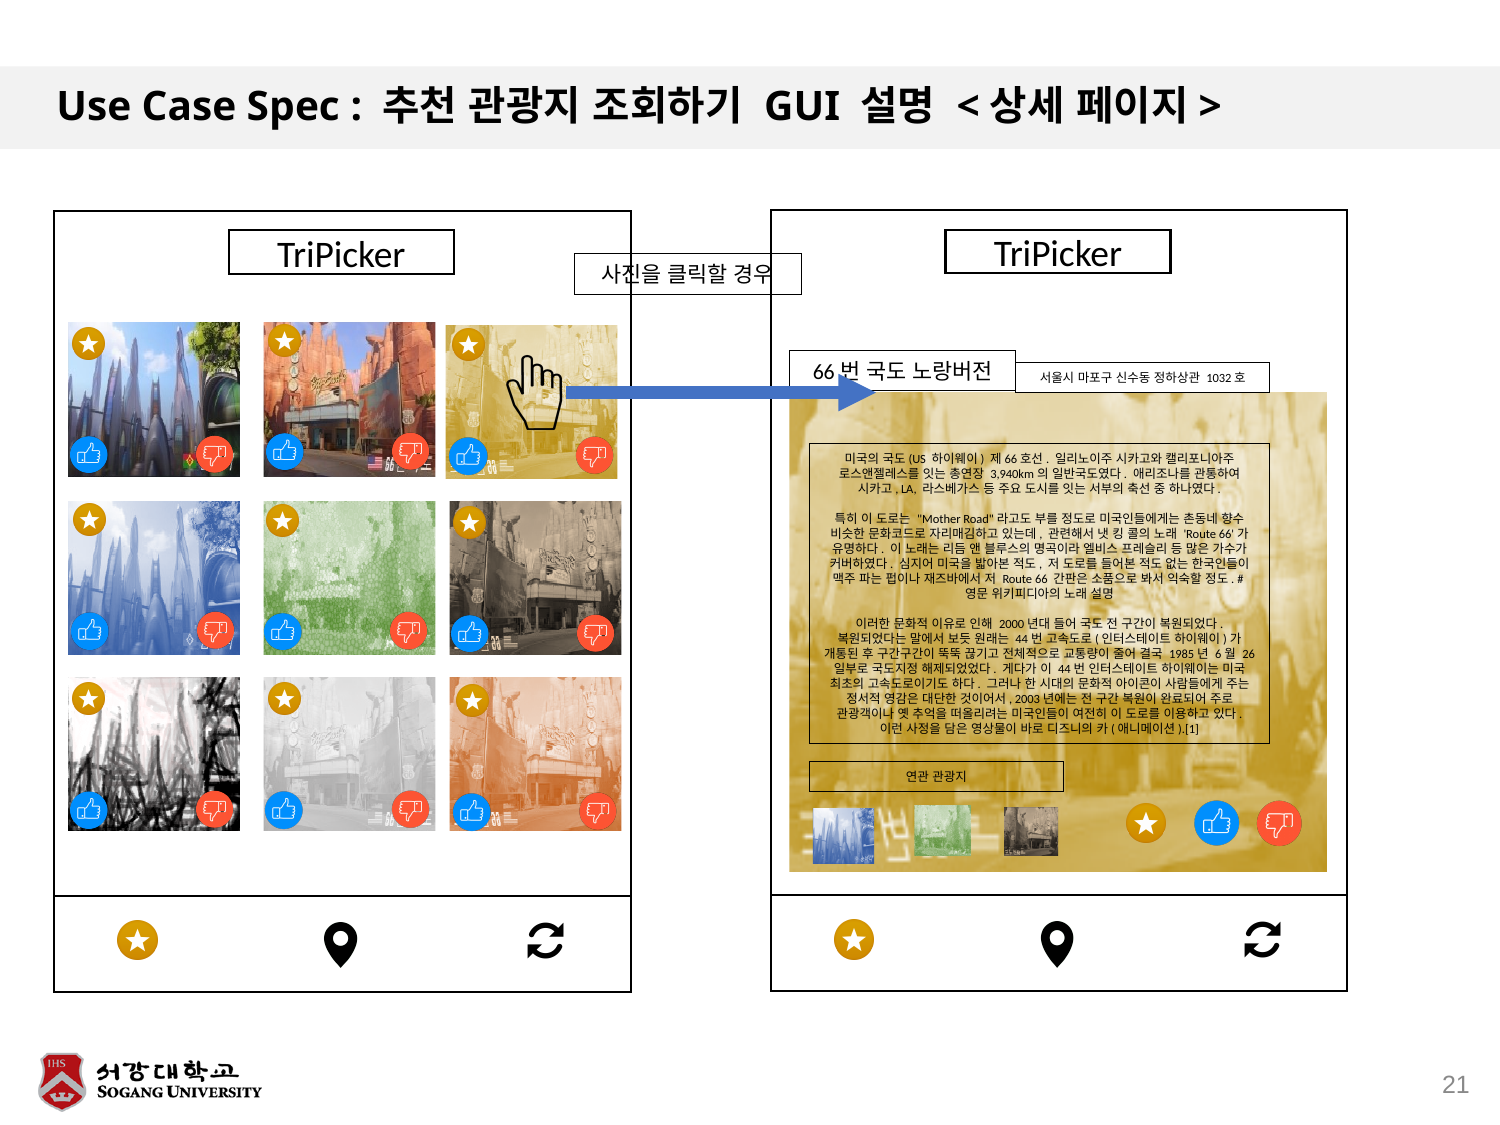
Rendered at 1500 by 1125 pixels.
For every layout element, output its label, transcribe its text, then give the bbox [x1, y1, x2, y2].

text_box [53, 210, 631, 992]
text_box 사진을 클릭할 경우 [631, 253, 770, 295]
title Use Case Spec : 추천 관광지 조회하기 GUI 설명 <상세 페이지> [41, 64, 1459, 149]
slide_number 21 [1147, 1053, 1485, 1114]
picture [480, 350, 584, 439]
picture [0, 1031, 294, 1125]
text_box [770, 210, 1348, 991]
